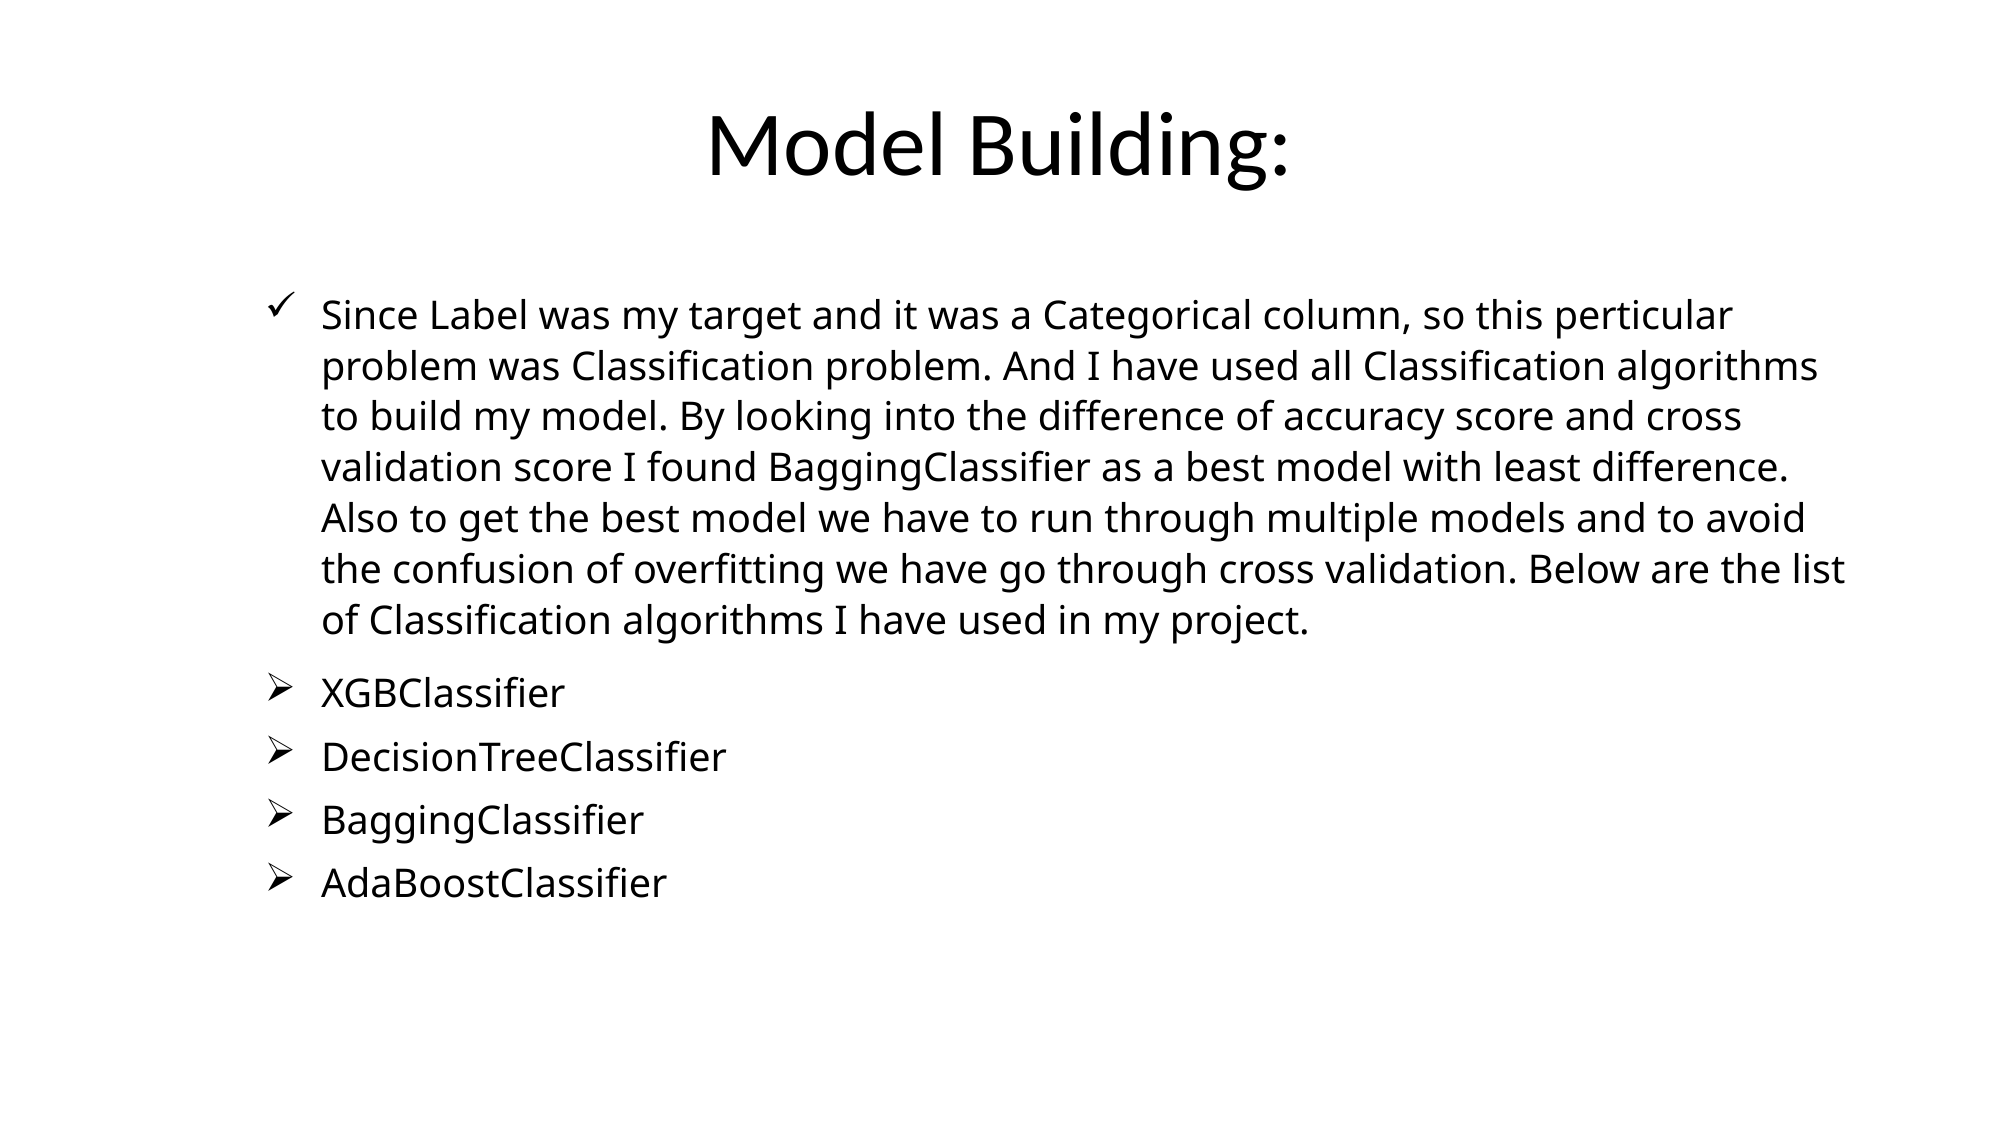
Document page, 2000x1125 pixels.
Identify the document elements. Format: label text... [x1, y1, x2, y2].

title Model Building: [99, 45, 1900, 233]
list Since Label was my target and it was a Categorical column, so this perticular problem was Classification problem. And I have used all Classification algorithms to build my model. By looking into the difference of accuracy score and cross validation score I found BaggingClassifier as a best model with least difference. Also to get the best model we have to run through multiple models and to avoid the confusion of overfitting we have go through cross validation. Below are the list of Classification algorithms I have used in my project. XGBClassifier DecisionTreeClassifier BaggingClassifier AdaBoostClassifier [249, 278, 1863, 1118]
